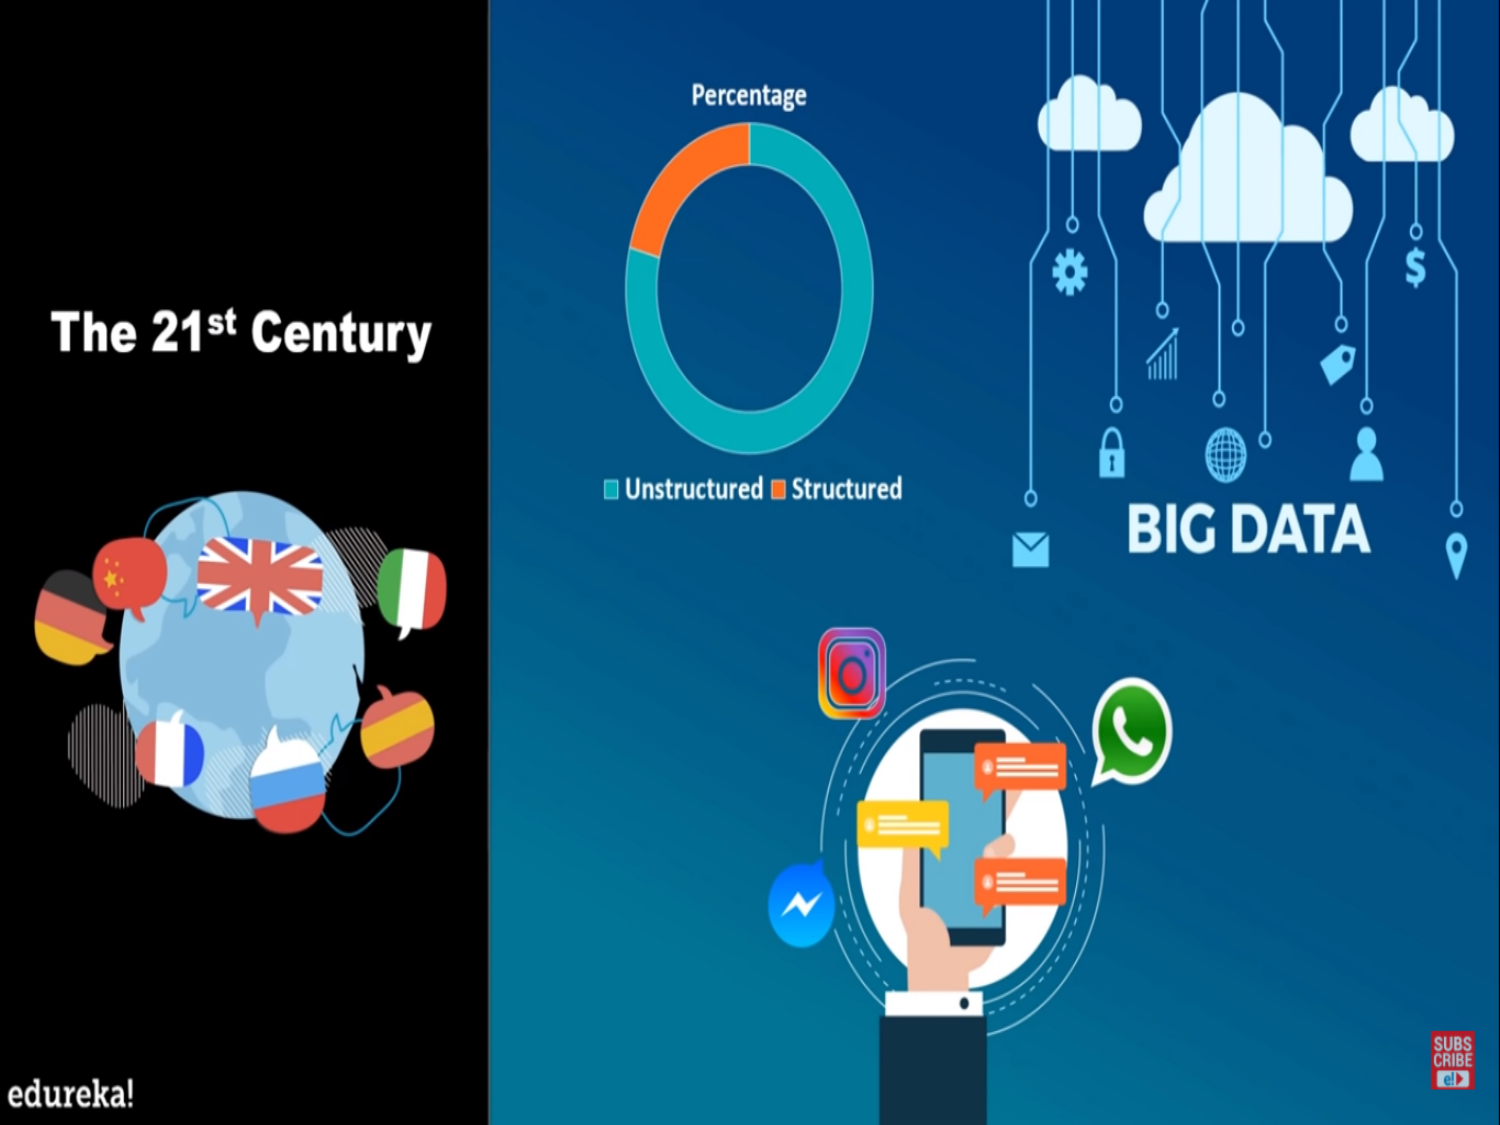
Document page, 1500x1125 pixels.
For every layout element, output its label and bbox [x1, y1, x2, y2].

list [0, 0, 1500, 1125]
